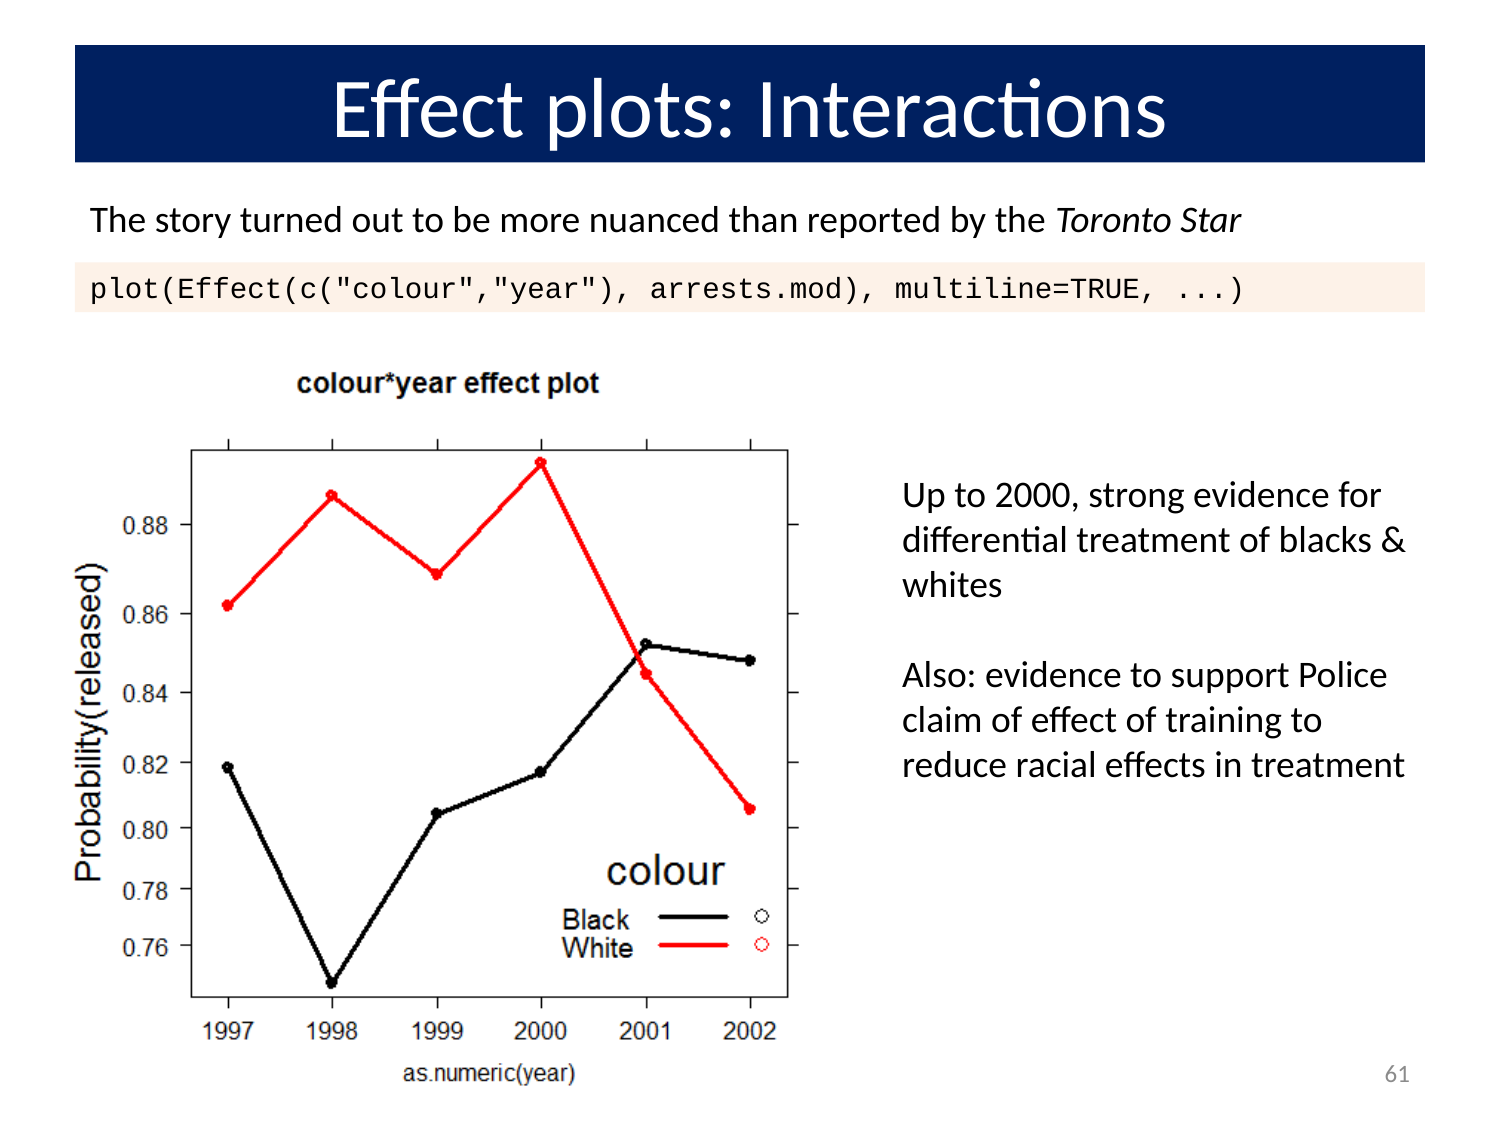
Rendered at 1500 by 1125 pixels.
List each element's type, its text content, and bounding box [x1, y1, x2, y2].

picture [49, 359, 846, 1117]
slide_number 61 [1074, 1042, 1425, 1103]
text_box plot(Effect(c("colour","year"), arrests.mod), multiline=TRUE, ...) [74, 262, 1425, 313]
title Effect plots: Interactions [75, 45, 1425, 163]
text_box The story turned out to be more nuanced than reported by the Toronto Star [74, 187, 1425, 248]
text_box Up to 2000, strong evidence for differential treatment of blacks & whites Also: evidence to support Police claim of effect of training to reduce racial effects in treatment [887, 462, 1425, 838]
